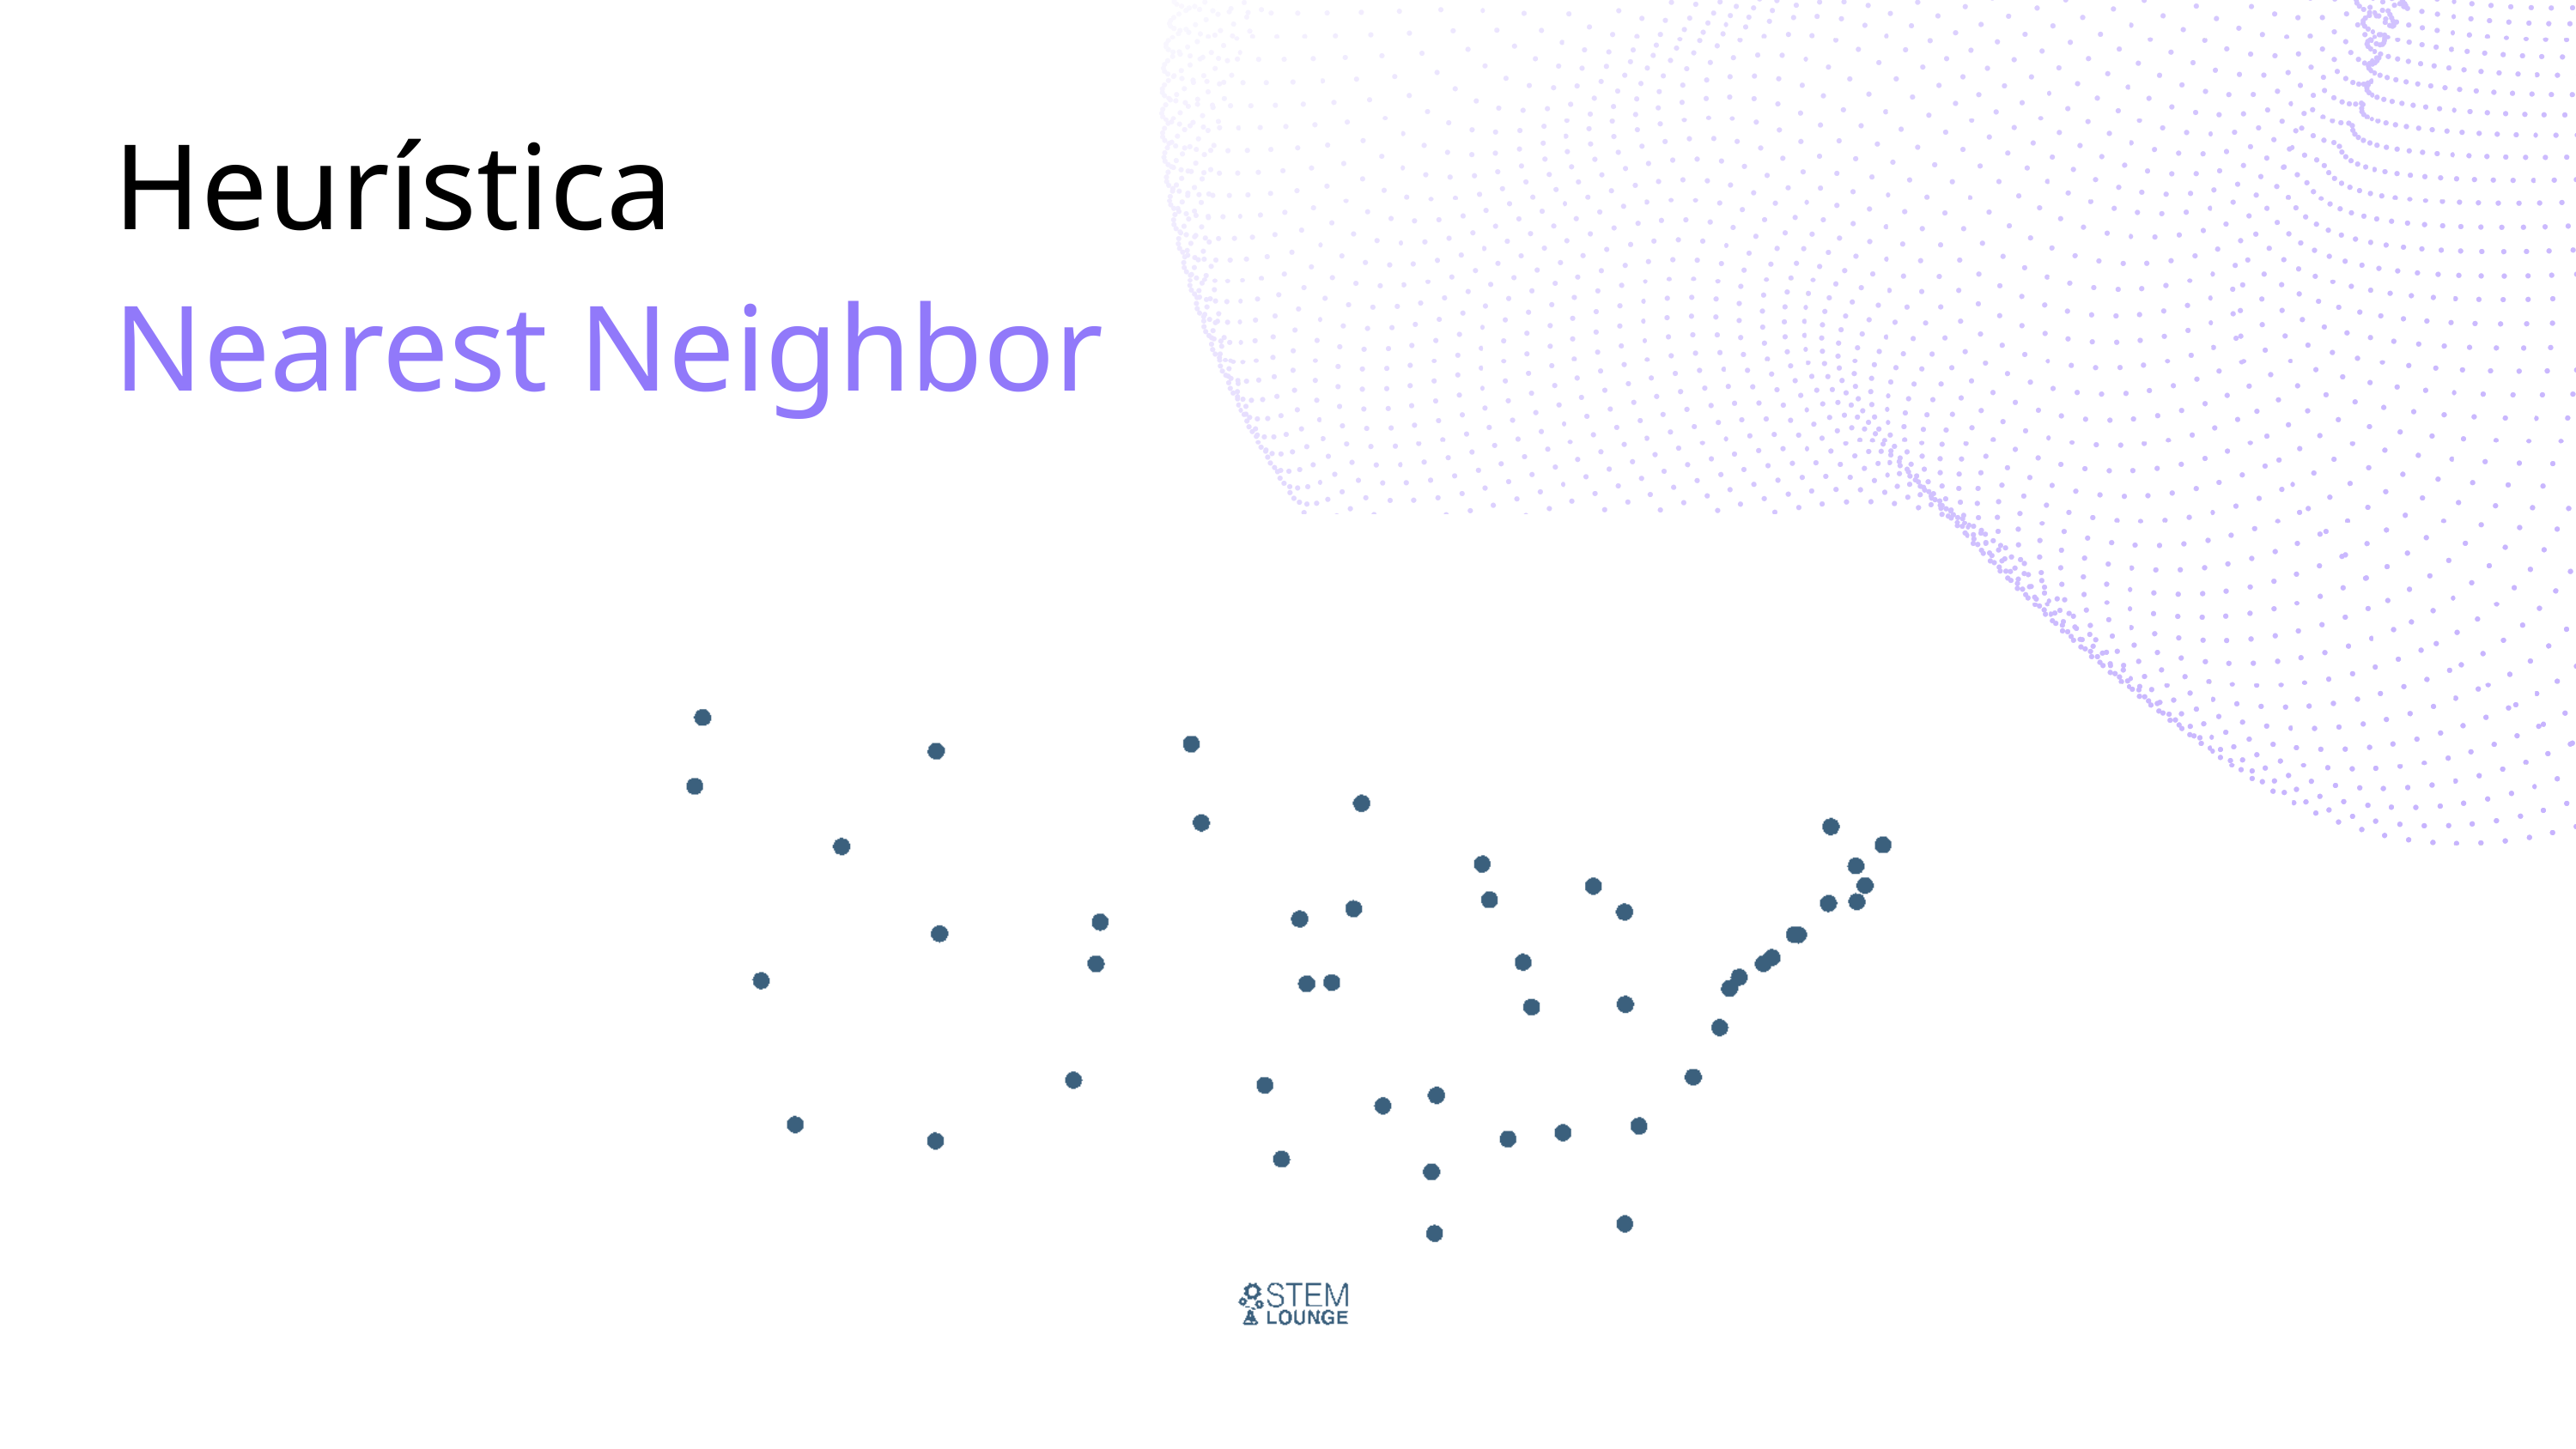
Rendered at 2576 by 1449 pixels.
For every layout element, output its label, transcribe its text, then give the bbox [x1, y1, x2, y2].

picture [665, 0, 2576, 1449]
text_box Heurística Nearest Neighbor [113, 92, 1154, 415]
